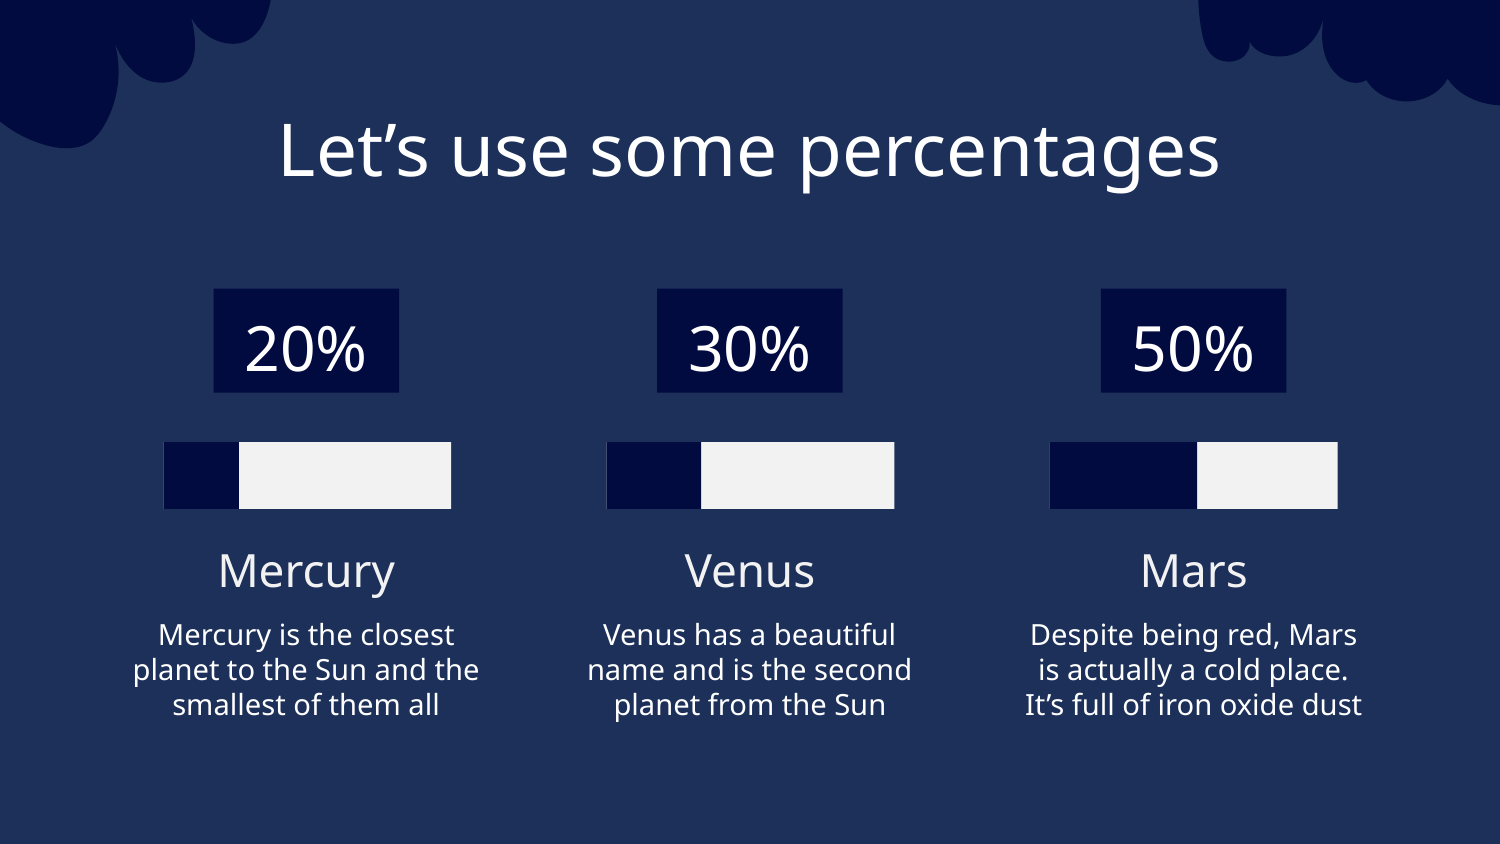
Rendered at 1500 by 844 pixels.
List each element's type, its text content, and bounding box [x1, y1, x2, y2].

subtitle Venus [560, 530, 940, 613]
title Let’s use some percentages [141, 88, 1359, 183]
subtitle Mars [1004, 530, 1383, 613]
subtitle Mercury is the closest planet to the Sun and the smallest of them all [116, 613, 496, 740]
text_box [1049, 442, 1198, 509]
text_box [239, 442, 452, 509]
text_box [606, 442, 702, 509]
subtitle Venus has a beautiful name and is the second planet from the Sun [560, 613, 940, 740]
subtitle Despite being red, Mars is actually a cold place. It’s full of iron oxide dust [1004, 613, 1383, 740]
title 50% [1100, 288, 1287, 393]
title 20% [213, 288, 400, 393]
subtitle Mercury [116, 530, 496, 613]
text_box [163, 442, 239, 509]
text_box [702, 442, 895, 509]
title 30% [657, 288, 843, 393]
text_box [1198, 442, 1338, 509]
